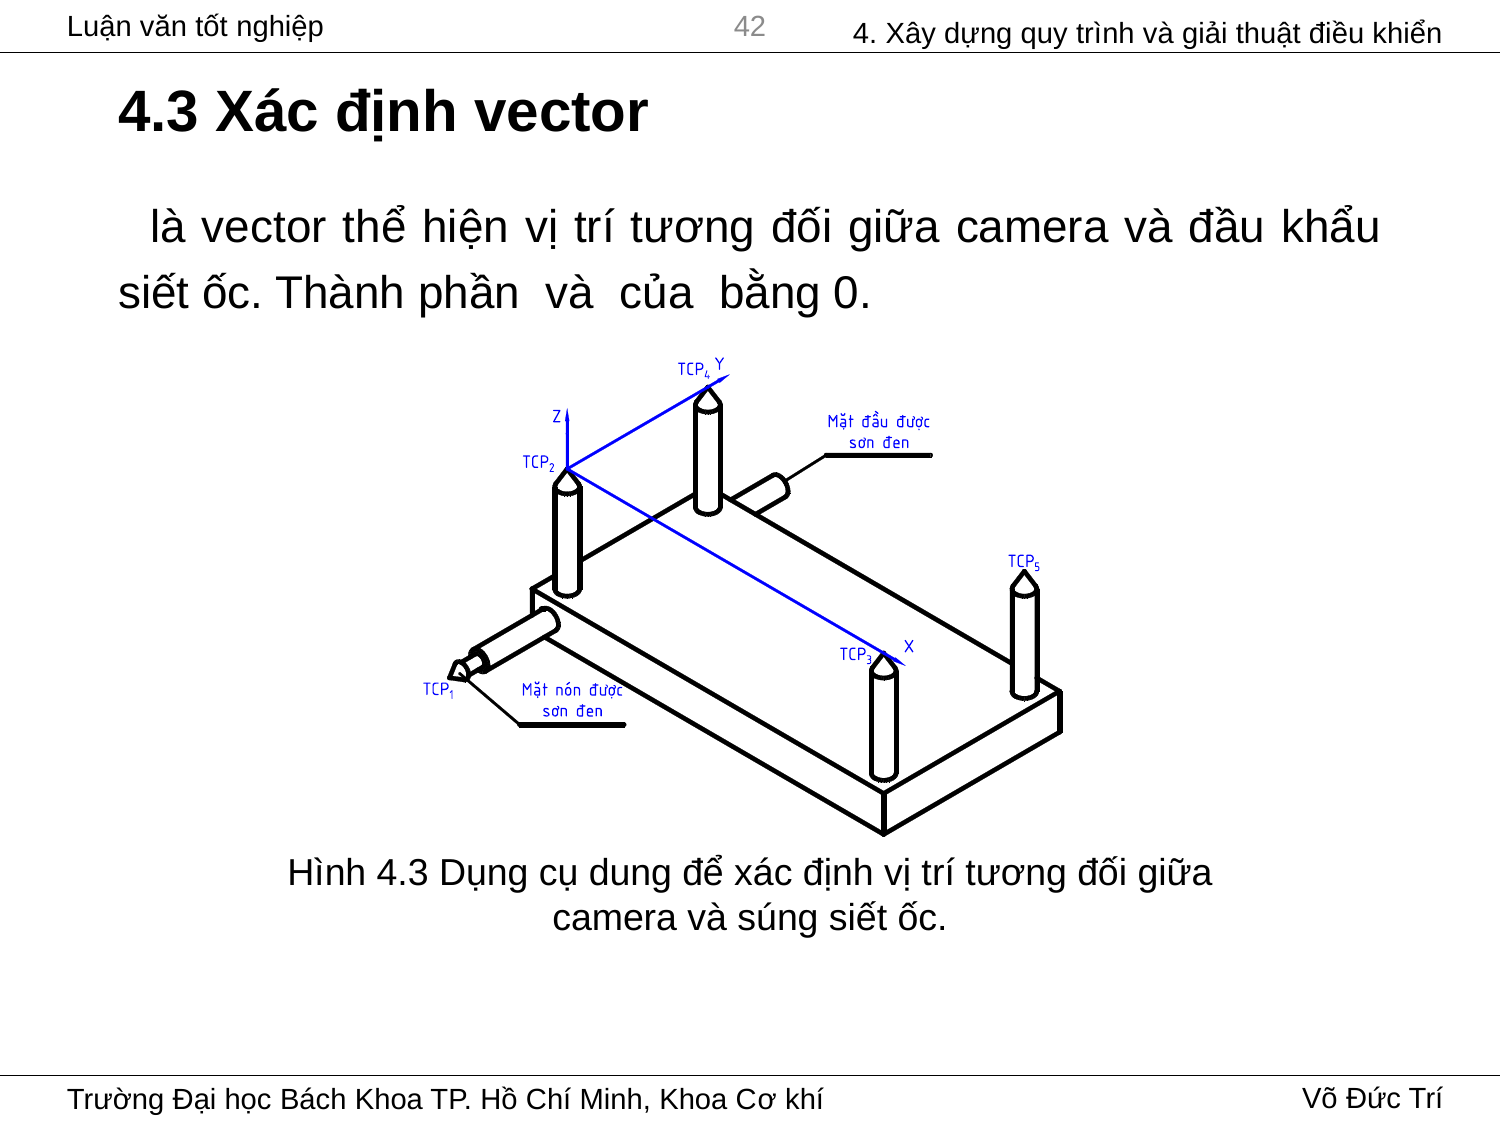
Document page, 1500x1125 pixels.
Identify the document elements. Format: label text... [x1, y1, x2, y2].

list 4. Xây dựng quy trình và giải thuật điều khiển [837, 0, 1459, 50]
text_box Hình 4.3 Dụng cụ dung để xác định vị trí tương đối giữa camera và súng siết ốc. [211, 840, 1289, 946]
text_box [209, 348, 1292, 838]
slide_number 42 [686, 0, 814, 49]
